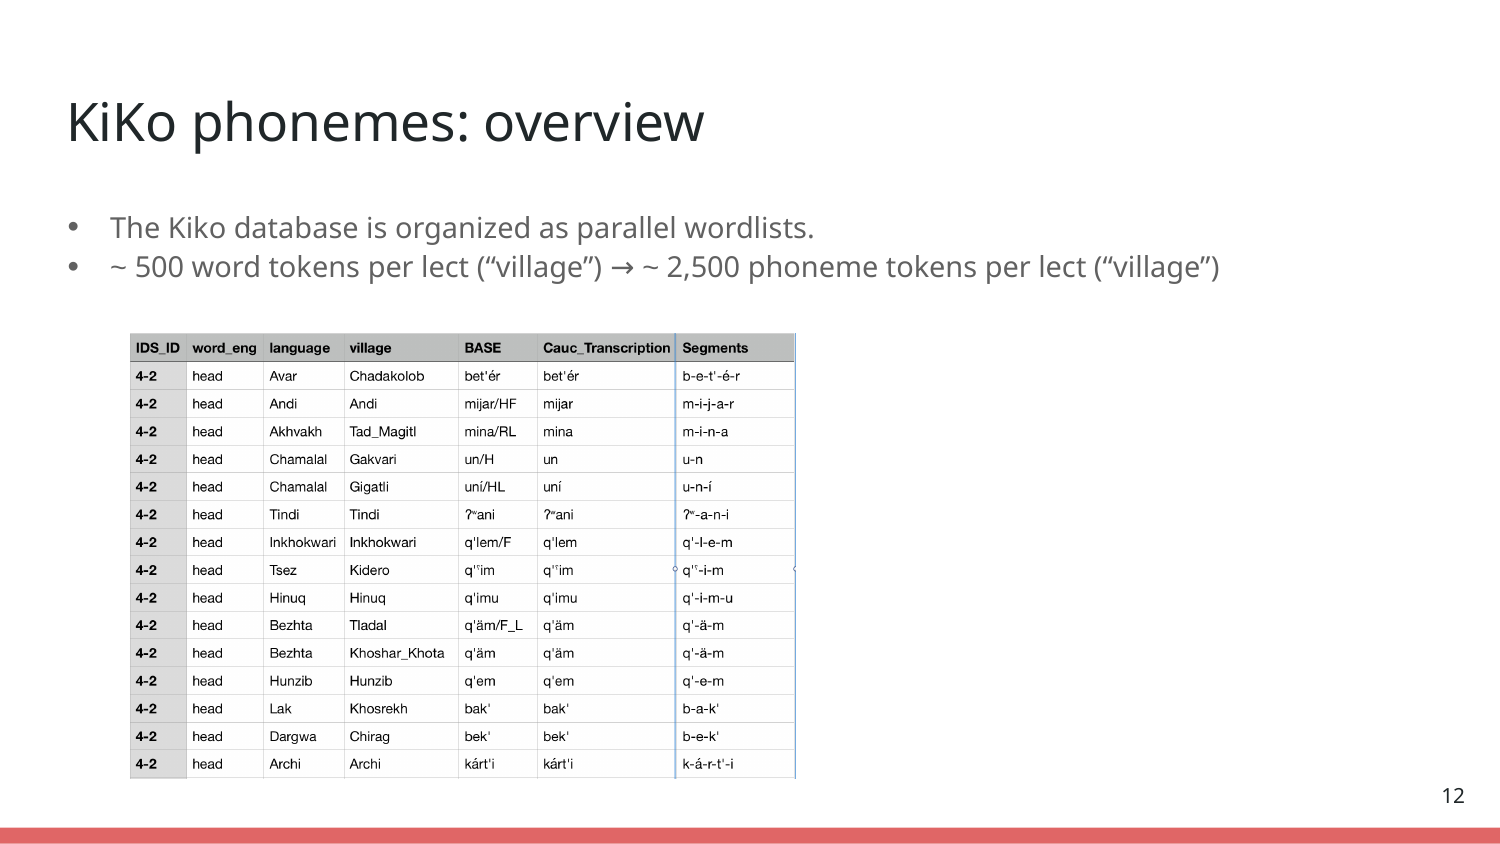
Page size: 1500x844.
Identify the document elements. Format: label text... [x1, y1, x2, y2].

title KiKo phonemes: overview [51, 72, 1449, 167]
slide_number ‹#› [1389, 764, 1480, 830]
list The Kiko database is organized as parallel wordlists. ~ 500 word tokens per lect (“village”) → ~ 2,500 phoneme tokens per lect (“village”) [51, 189, 1269, 334]
picture [129, 333, 796, 780]
